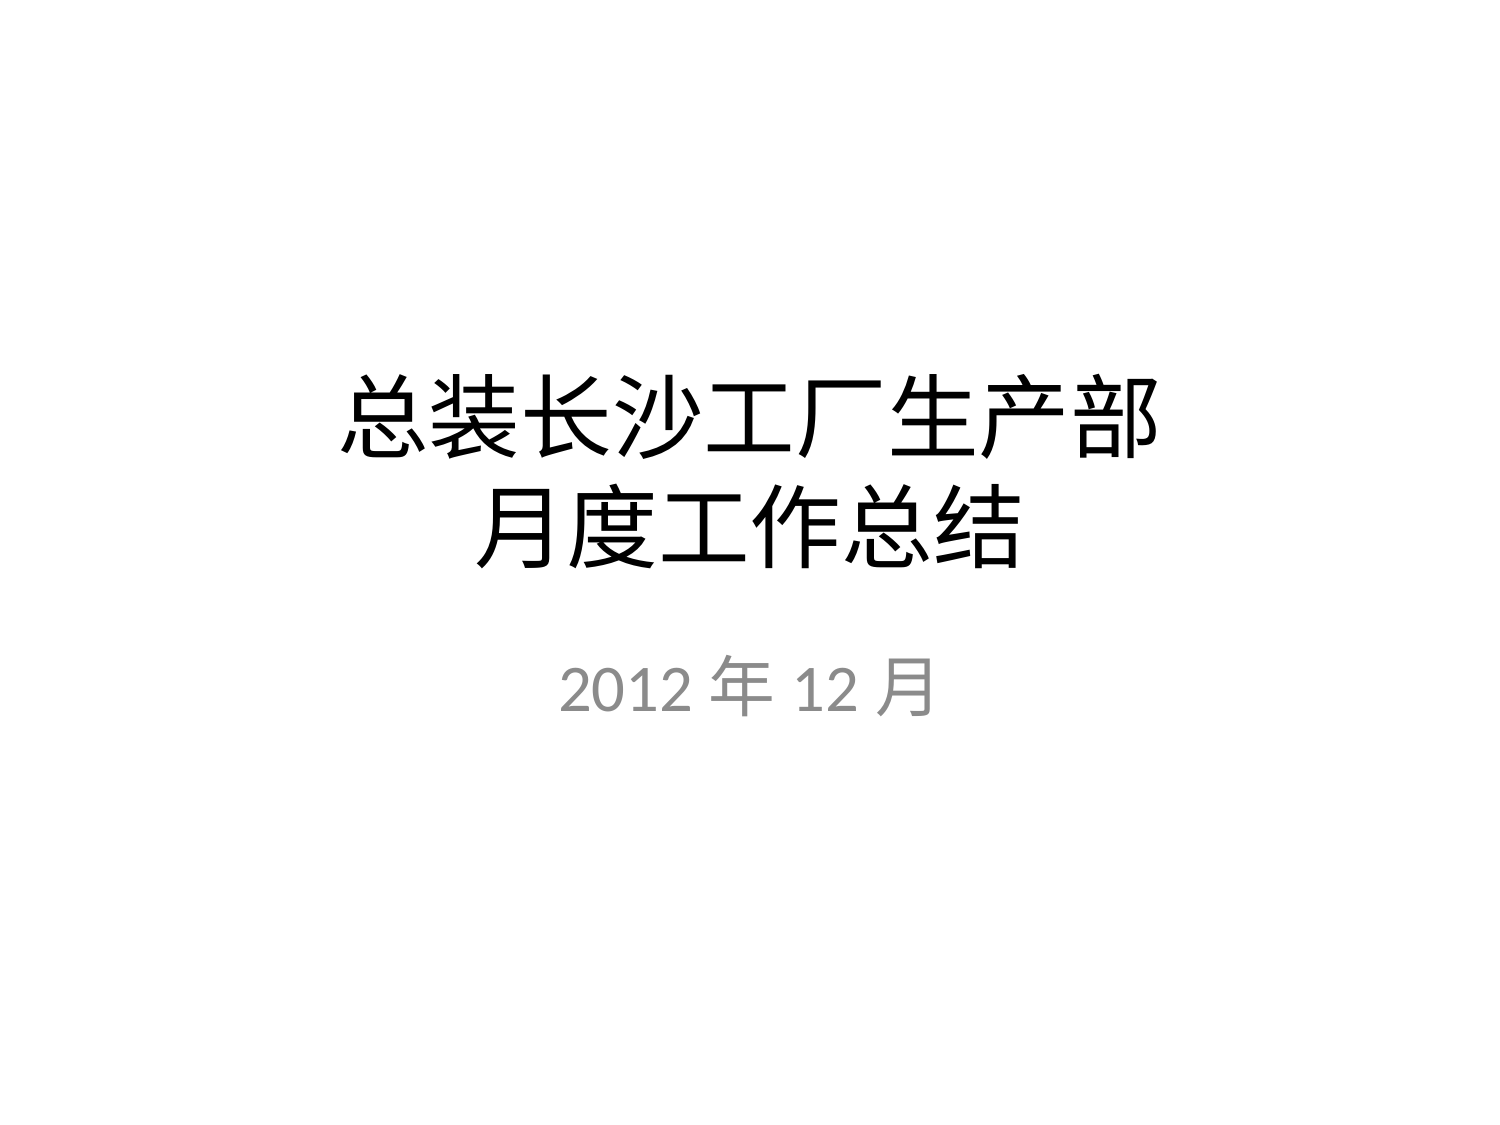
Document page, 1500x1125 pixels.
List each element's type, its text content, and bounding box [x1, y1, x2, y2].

title 总装长沙工厂生产部 月度工作总结 [112, 349, 1388, 591]
subtitle 2012年12月 [225, 637, 1275, 925]
